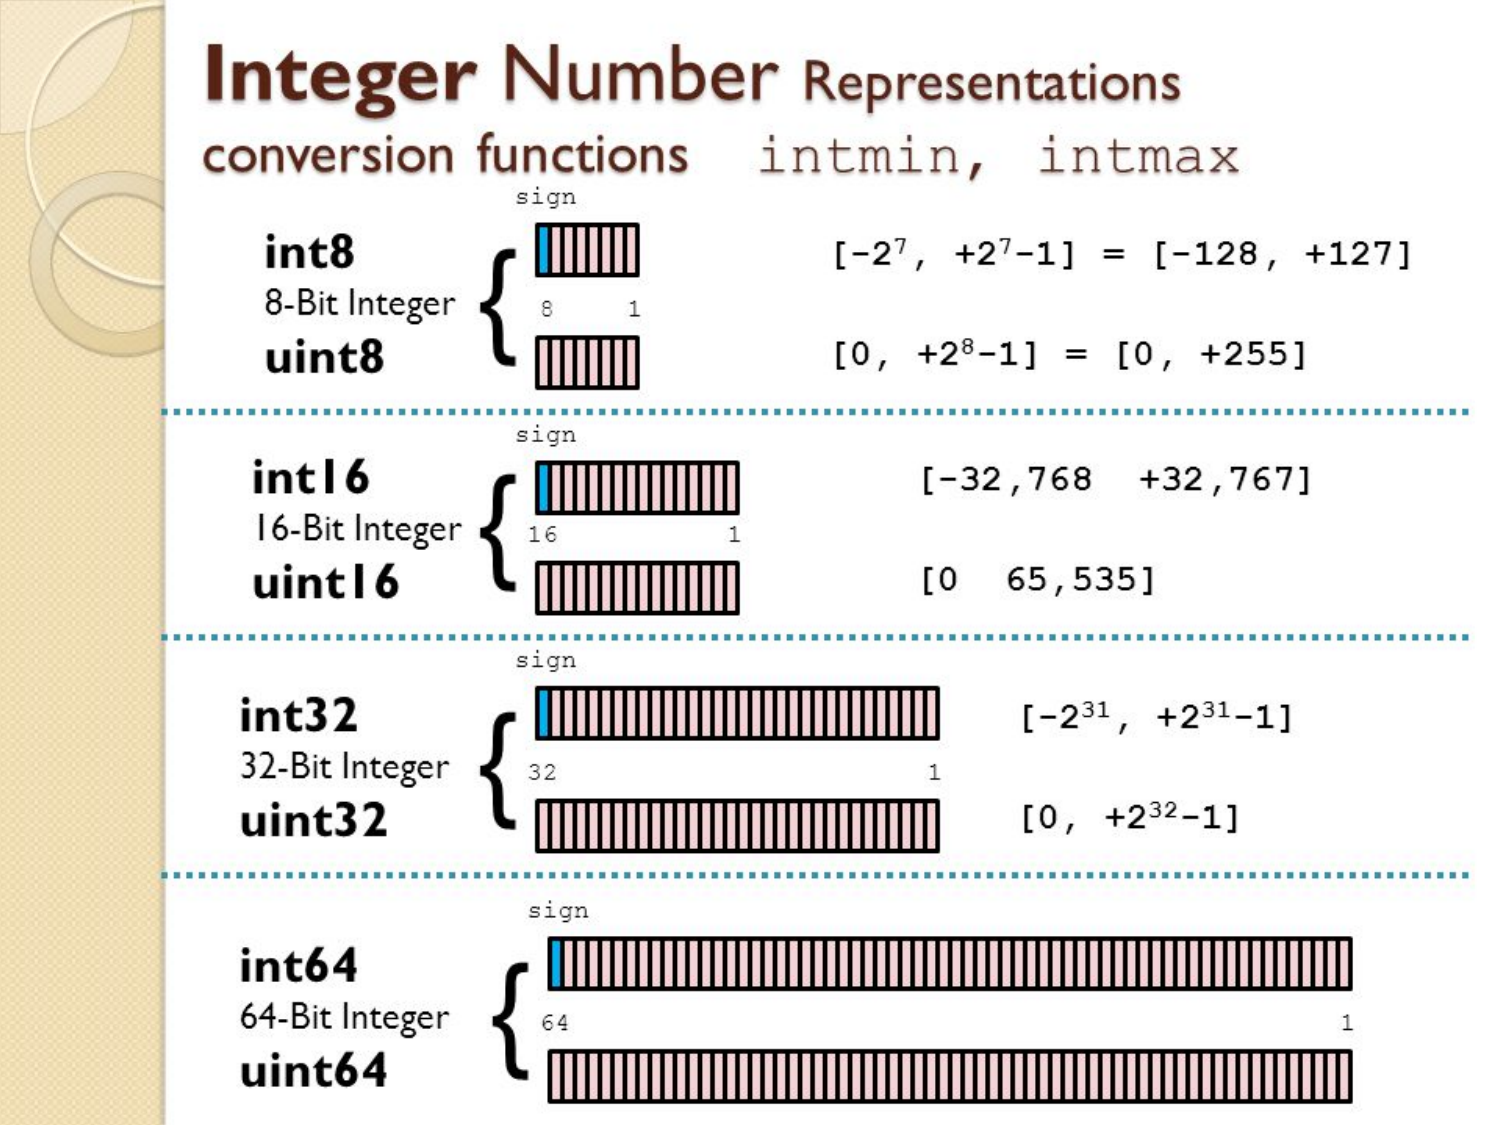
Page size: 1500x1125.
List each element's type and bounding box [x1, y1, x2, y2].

list [0, 0, 1500, 1125]
